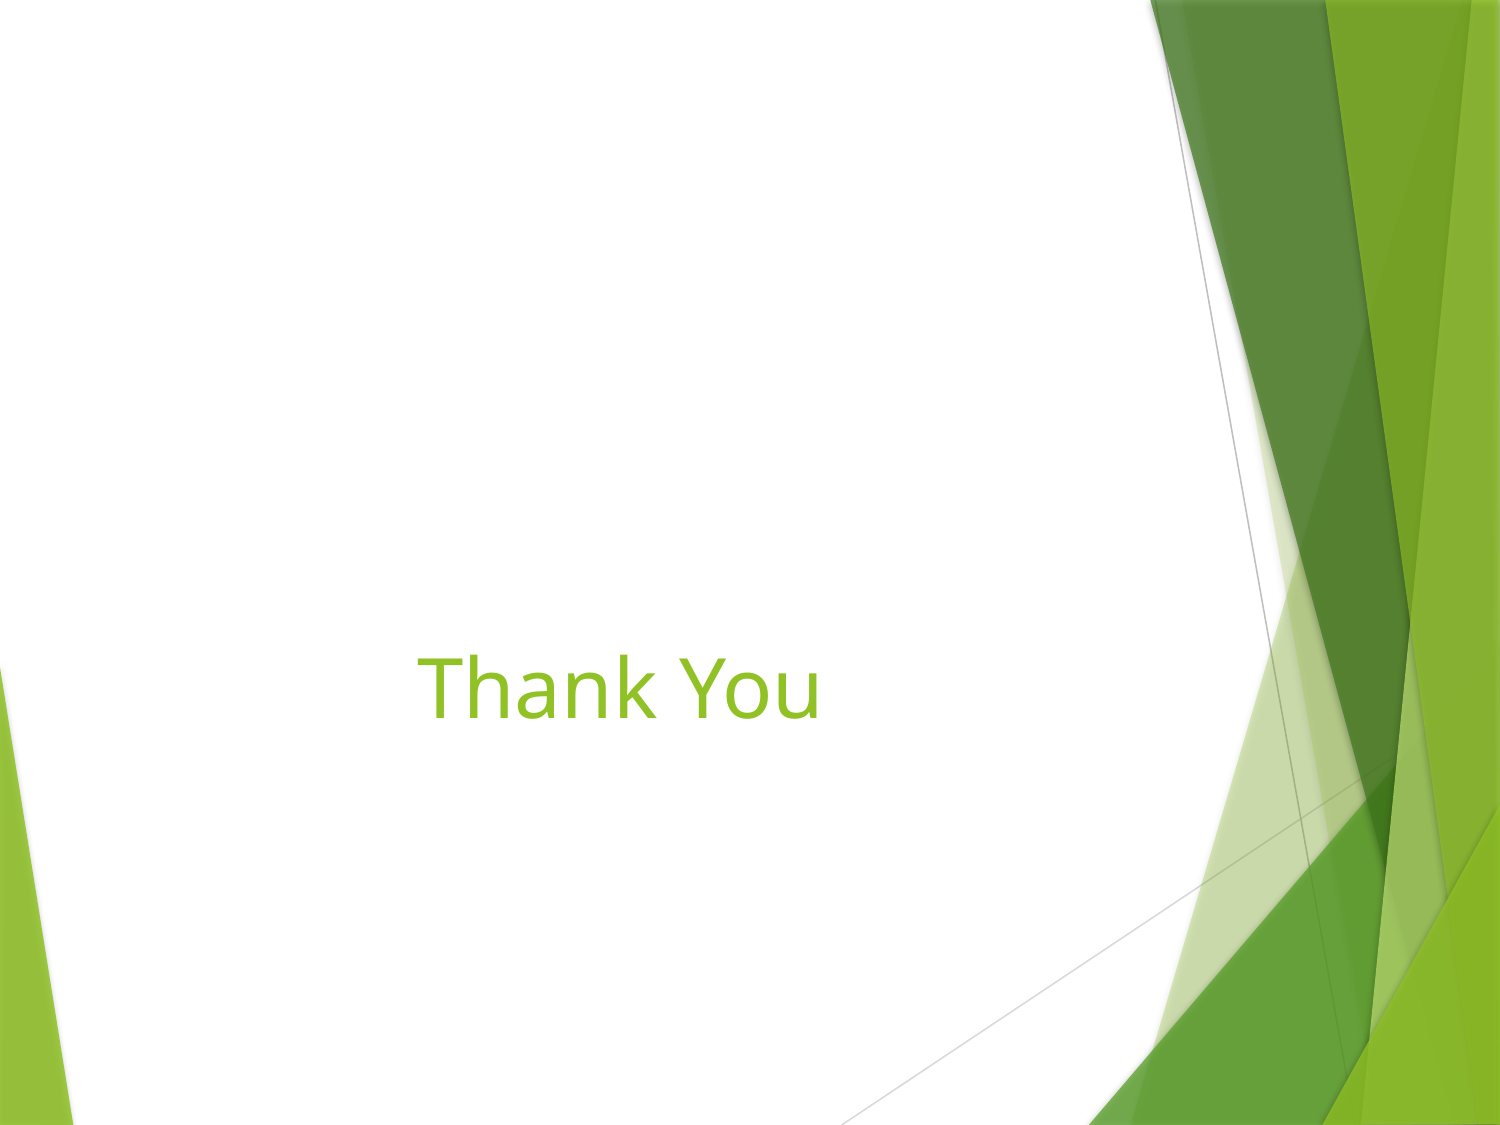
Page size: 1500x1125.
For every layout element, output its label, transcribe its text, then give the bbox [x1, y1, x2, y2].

title Thank You [99, 443, 1142, 743]
